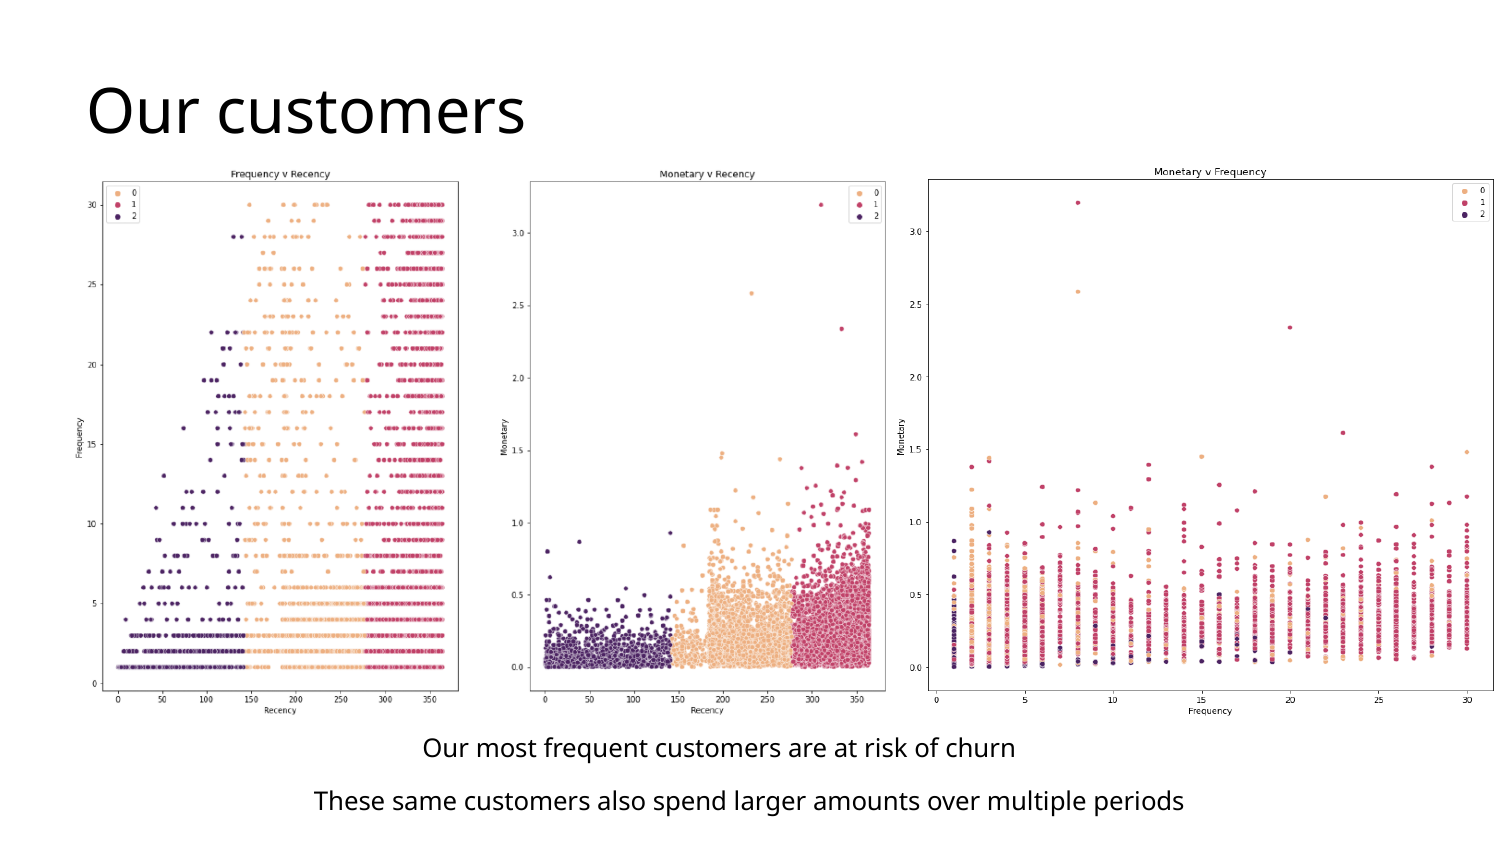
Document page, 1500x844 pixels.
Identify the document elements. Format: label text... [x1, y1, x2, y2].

title Our customers [71, 37, 555, 159]
picture [70, 161, 1500, 720]
list These same customers also spend larger amounts over multiple periods [297, 771, 1202, 825]
list Our most frequent customers are at risk of churn [407, 727, 1093, 771]
